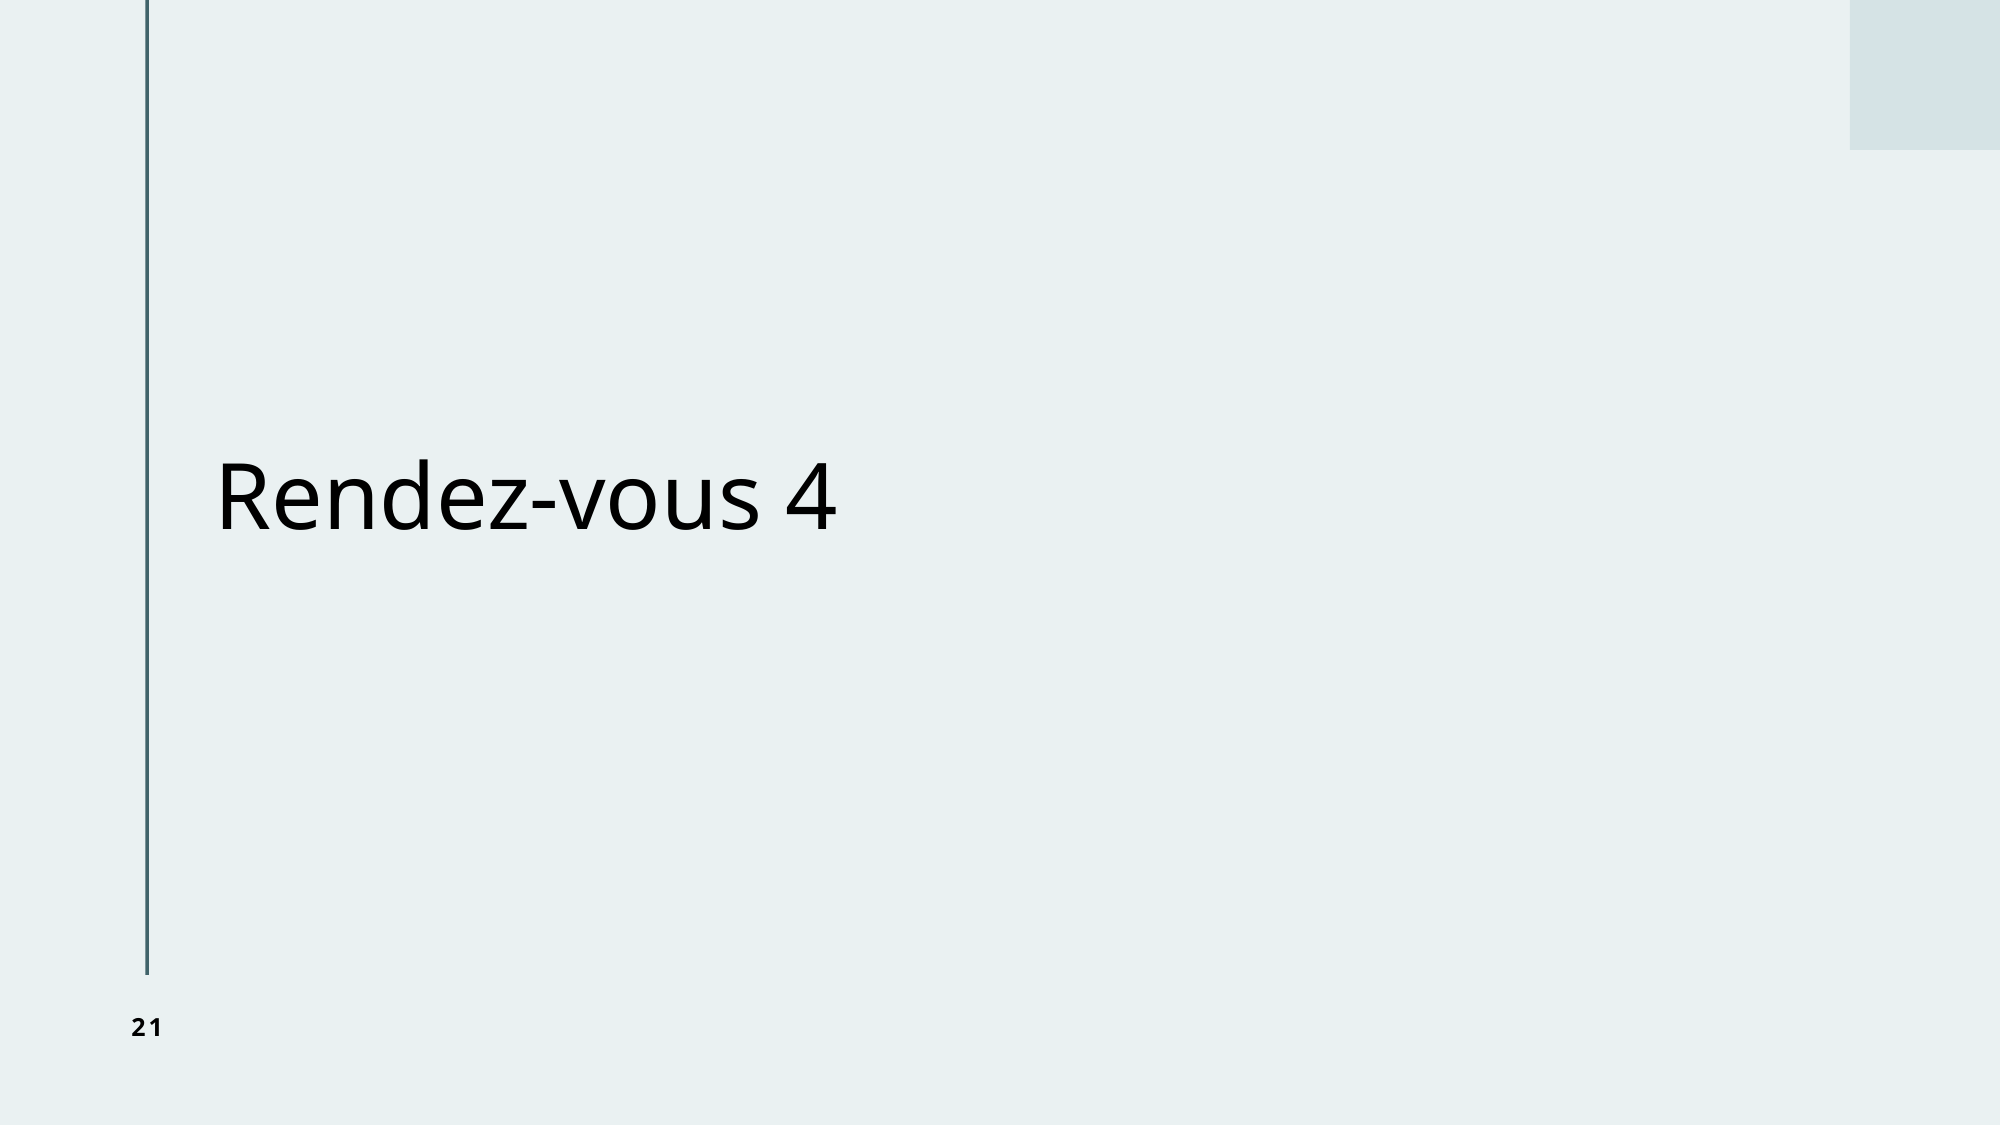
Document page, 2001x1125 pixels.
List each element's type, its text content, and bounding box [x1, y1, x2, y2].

title Rendez-vous 4 [214, 436, 1723, 563]
slide_number 21 [67, 975, 227, 1082]
